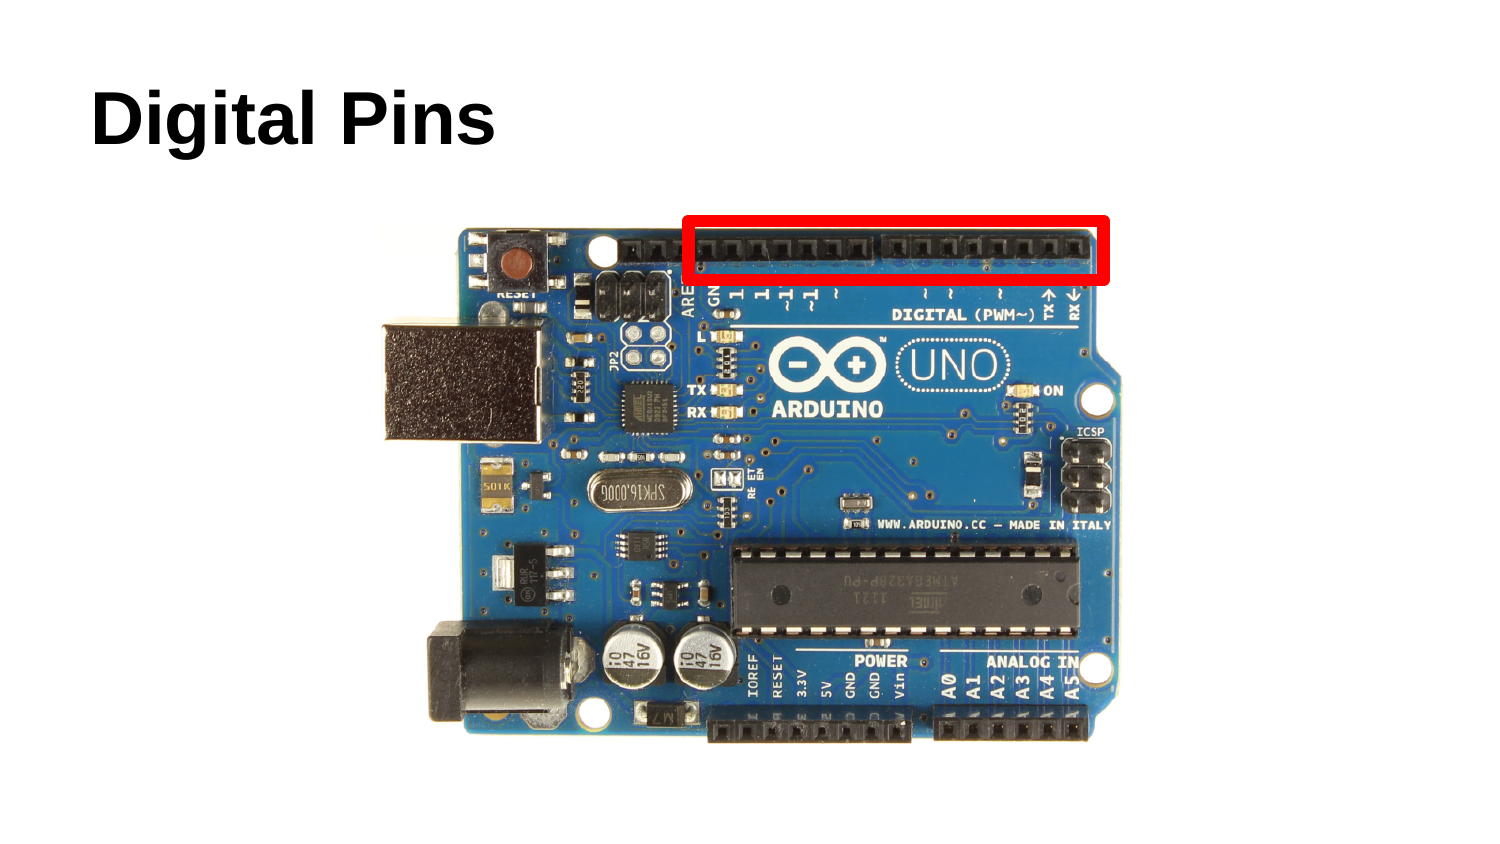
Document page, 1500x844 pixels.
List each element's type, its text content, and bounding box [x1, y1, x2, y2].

title Digital Pins [75, 33, 1425, 175]
picture [374, 224, 1126, 745]
